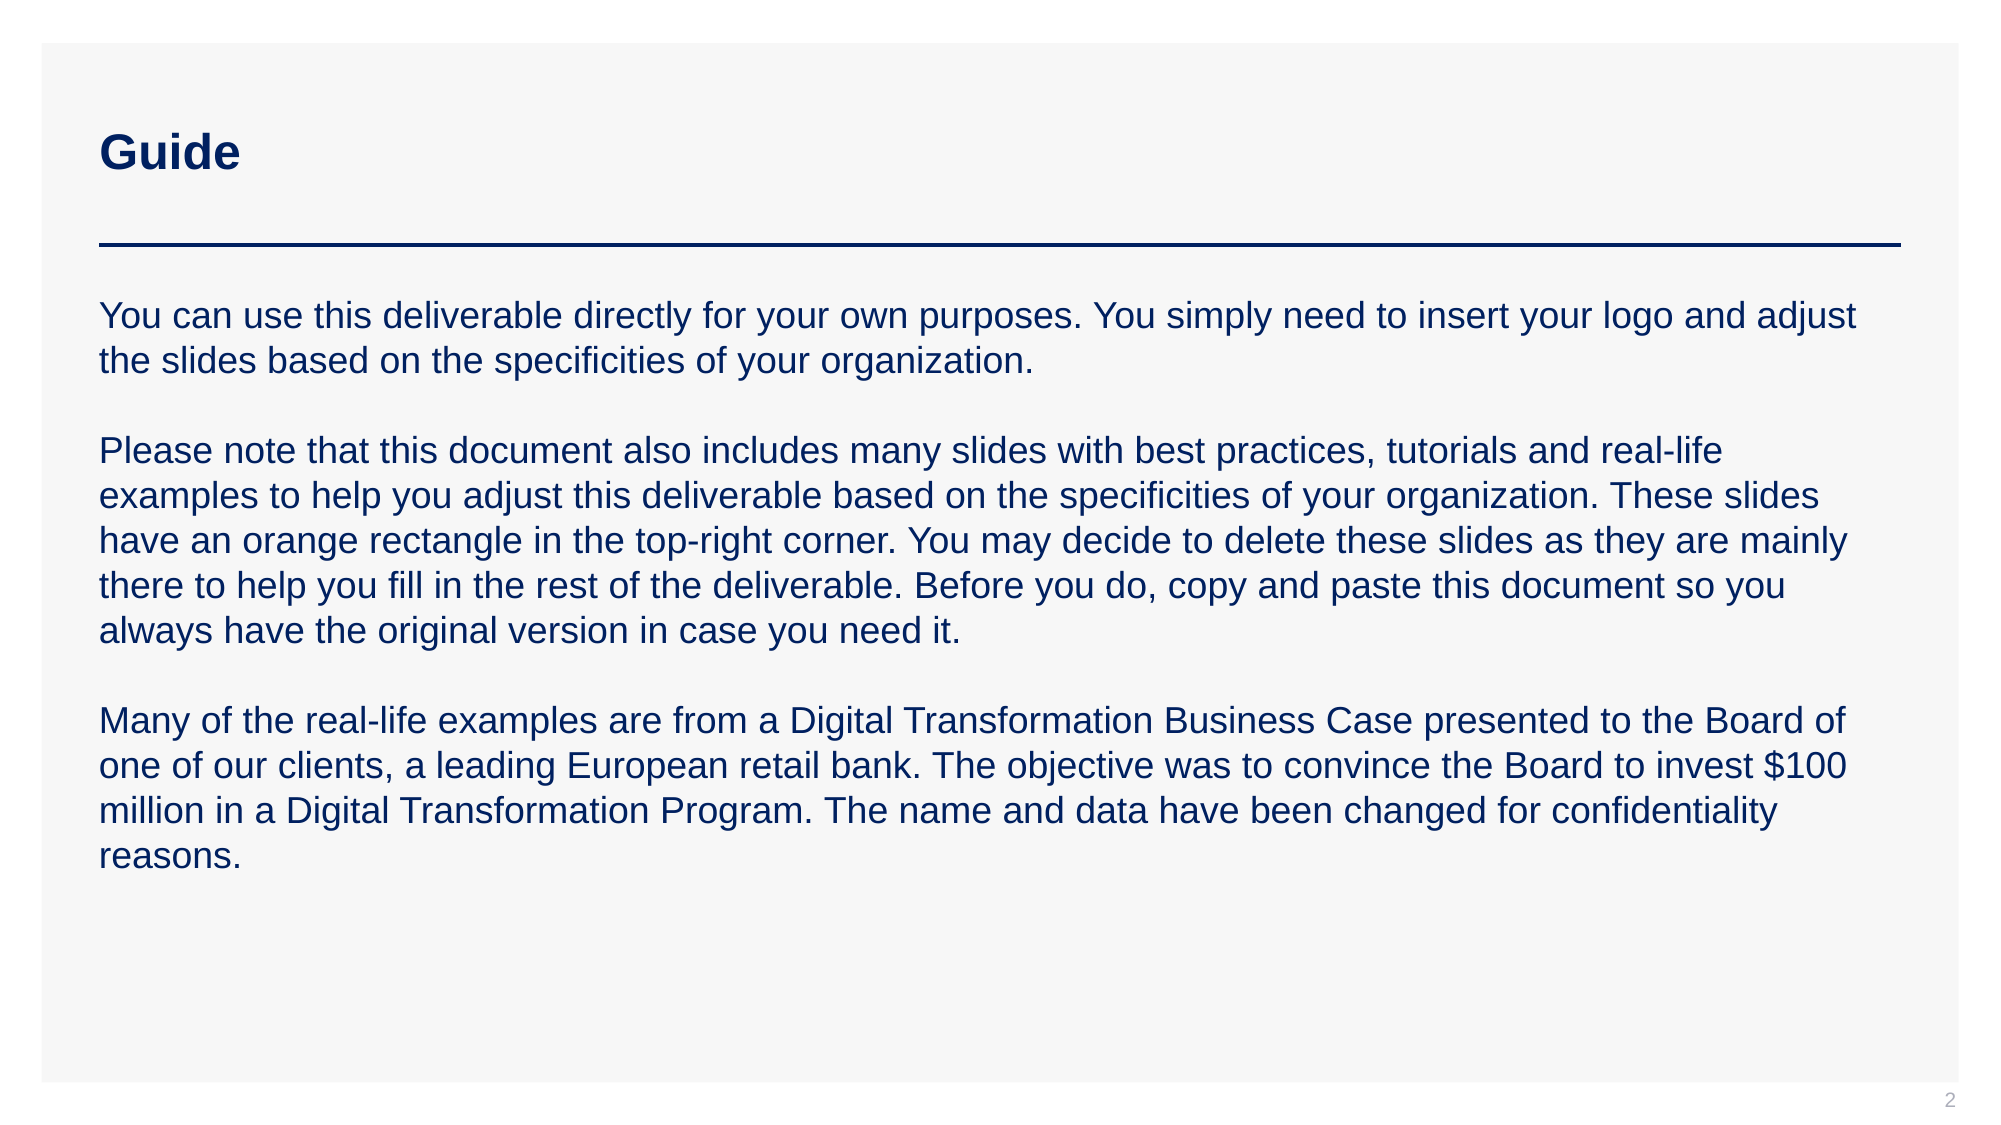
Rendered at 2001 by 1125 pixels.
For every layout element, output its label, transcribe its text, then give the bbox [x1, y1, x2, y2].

text_box You can use this deliverable directly for your own purposes. You simply need to insert your logo and adjust the slides based on the specificities of your organization. Please note that this document also includes many slides with best practices, tutorials and real-life examples to help you adjust this deliverable based on the specificities of your organization. These slides have an orange rectangle in the top-right corner. You may decide to delete these slides as they are mainly there to help you fill in the rest of the deliverable. Before you do, copy and paste this document so you always have the original version in case you need it. Many of the real-life examples are from a Digital Transformation Business Case presented to the Board of one of our clients, a leading European retail bank. The objective was to convince the Board to invest $100 million in a Digital Transformation Program. The name and data have been changed for confidentiality reasons. [84, 283, 1901, 929]
title Guide [84, 59, 1901, 239]
slide_number 2 [1506, 1088, 1957, 1119]
